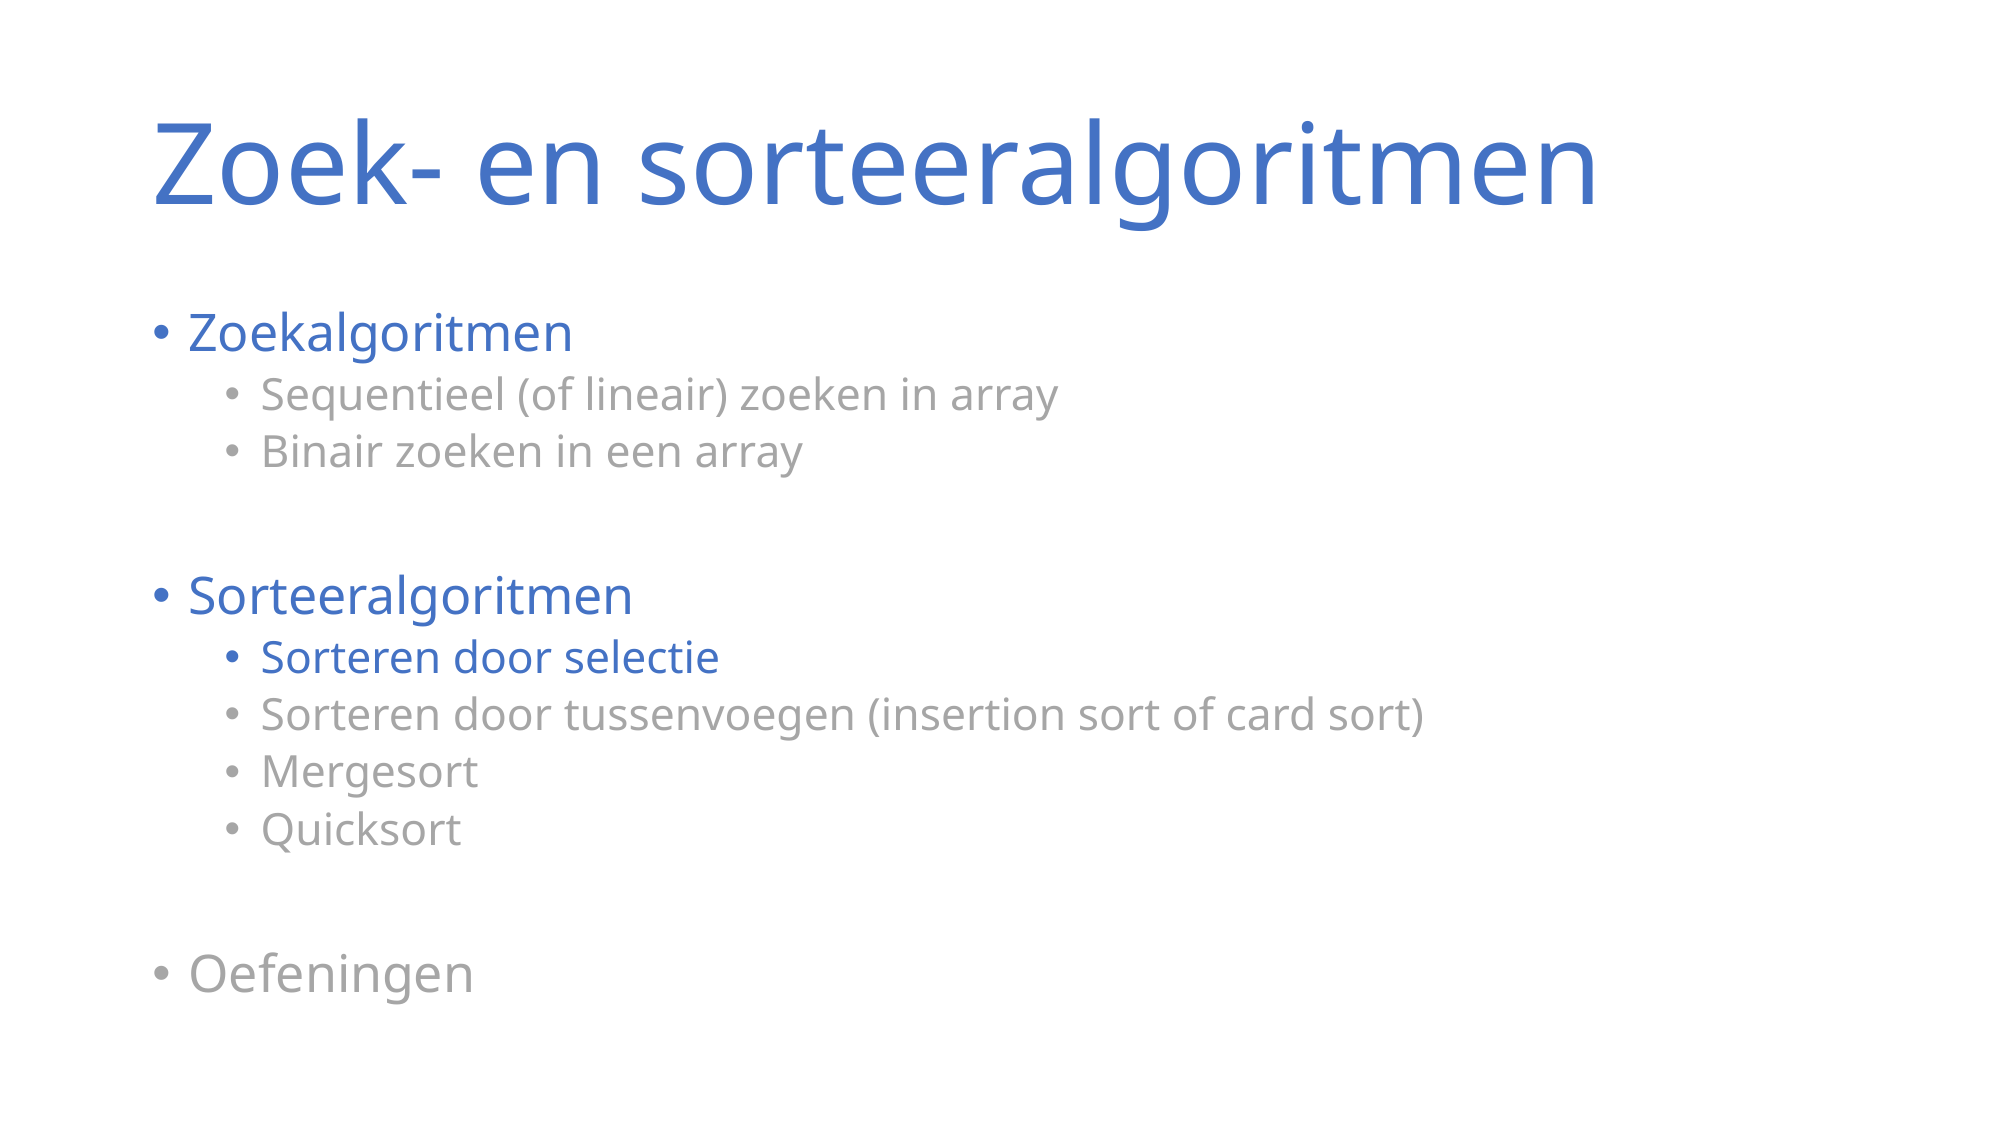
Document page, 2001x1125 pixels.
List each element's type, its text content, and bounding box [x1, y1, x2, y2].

title Zoek- en sorteeralgoritmen [137, 59, 1863, 278]
list Zoekalgoritmen Sequentieel (of lineair) zoeken in array Binair zoeken in een array Sorteeralgoritmen Sorteren door selectie Sorteren door tussenvoegen (insertion sort of card sort) Mergesort Quicksort Oefeningen [137, 299, 1863, 1014]
